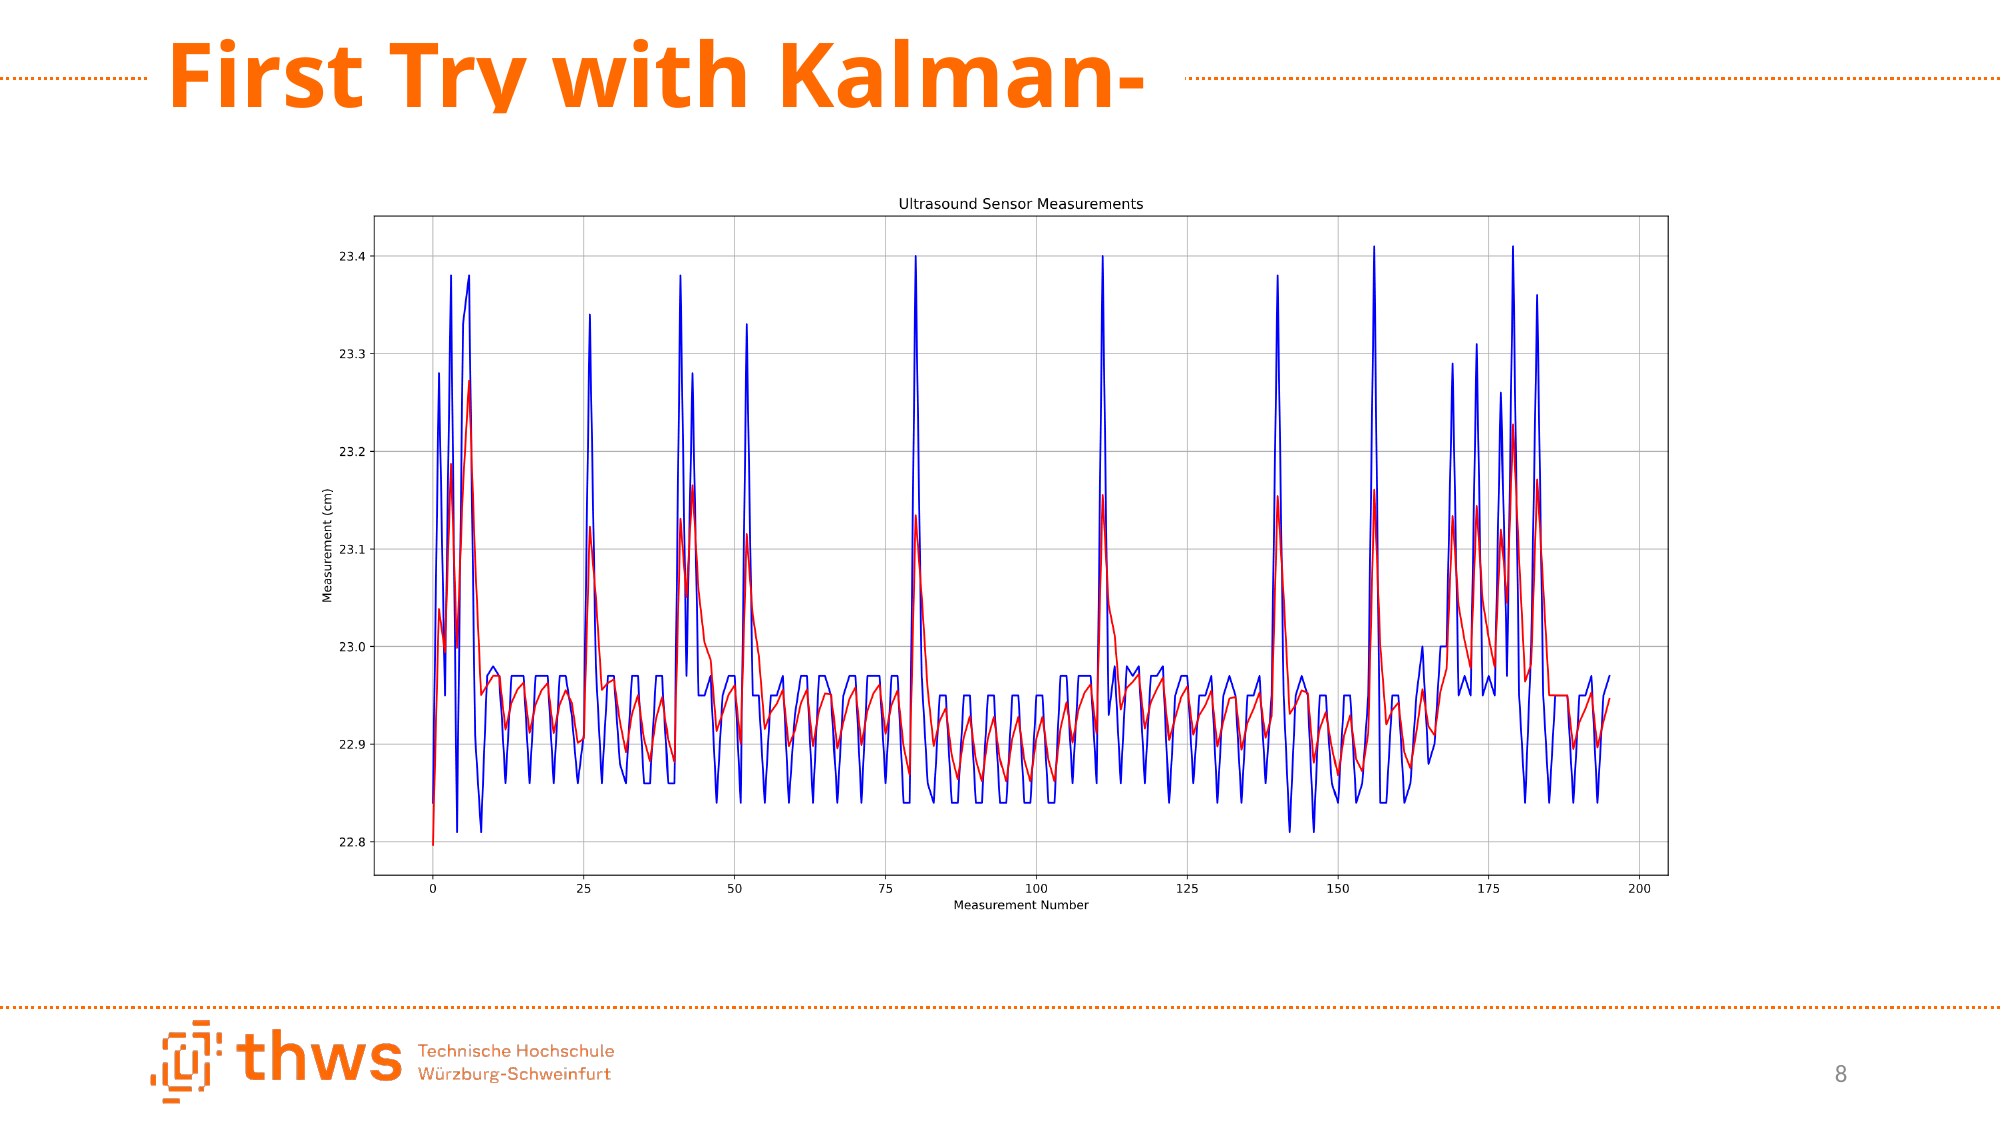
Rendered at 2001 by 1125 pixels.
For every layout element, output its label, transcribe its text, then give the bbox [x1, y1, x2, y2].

text_box First Try with Kalman-Filter [150, 79, 1186, 240]
picture [150, 1020, 614, 1104]
text_box First Try with Kalman-Filter [150, 9, 1186, 78]
picture [164, 113, 1835, 969]
slide_number 8 [1412, 1042, 1863, 1103]
